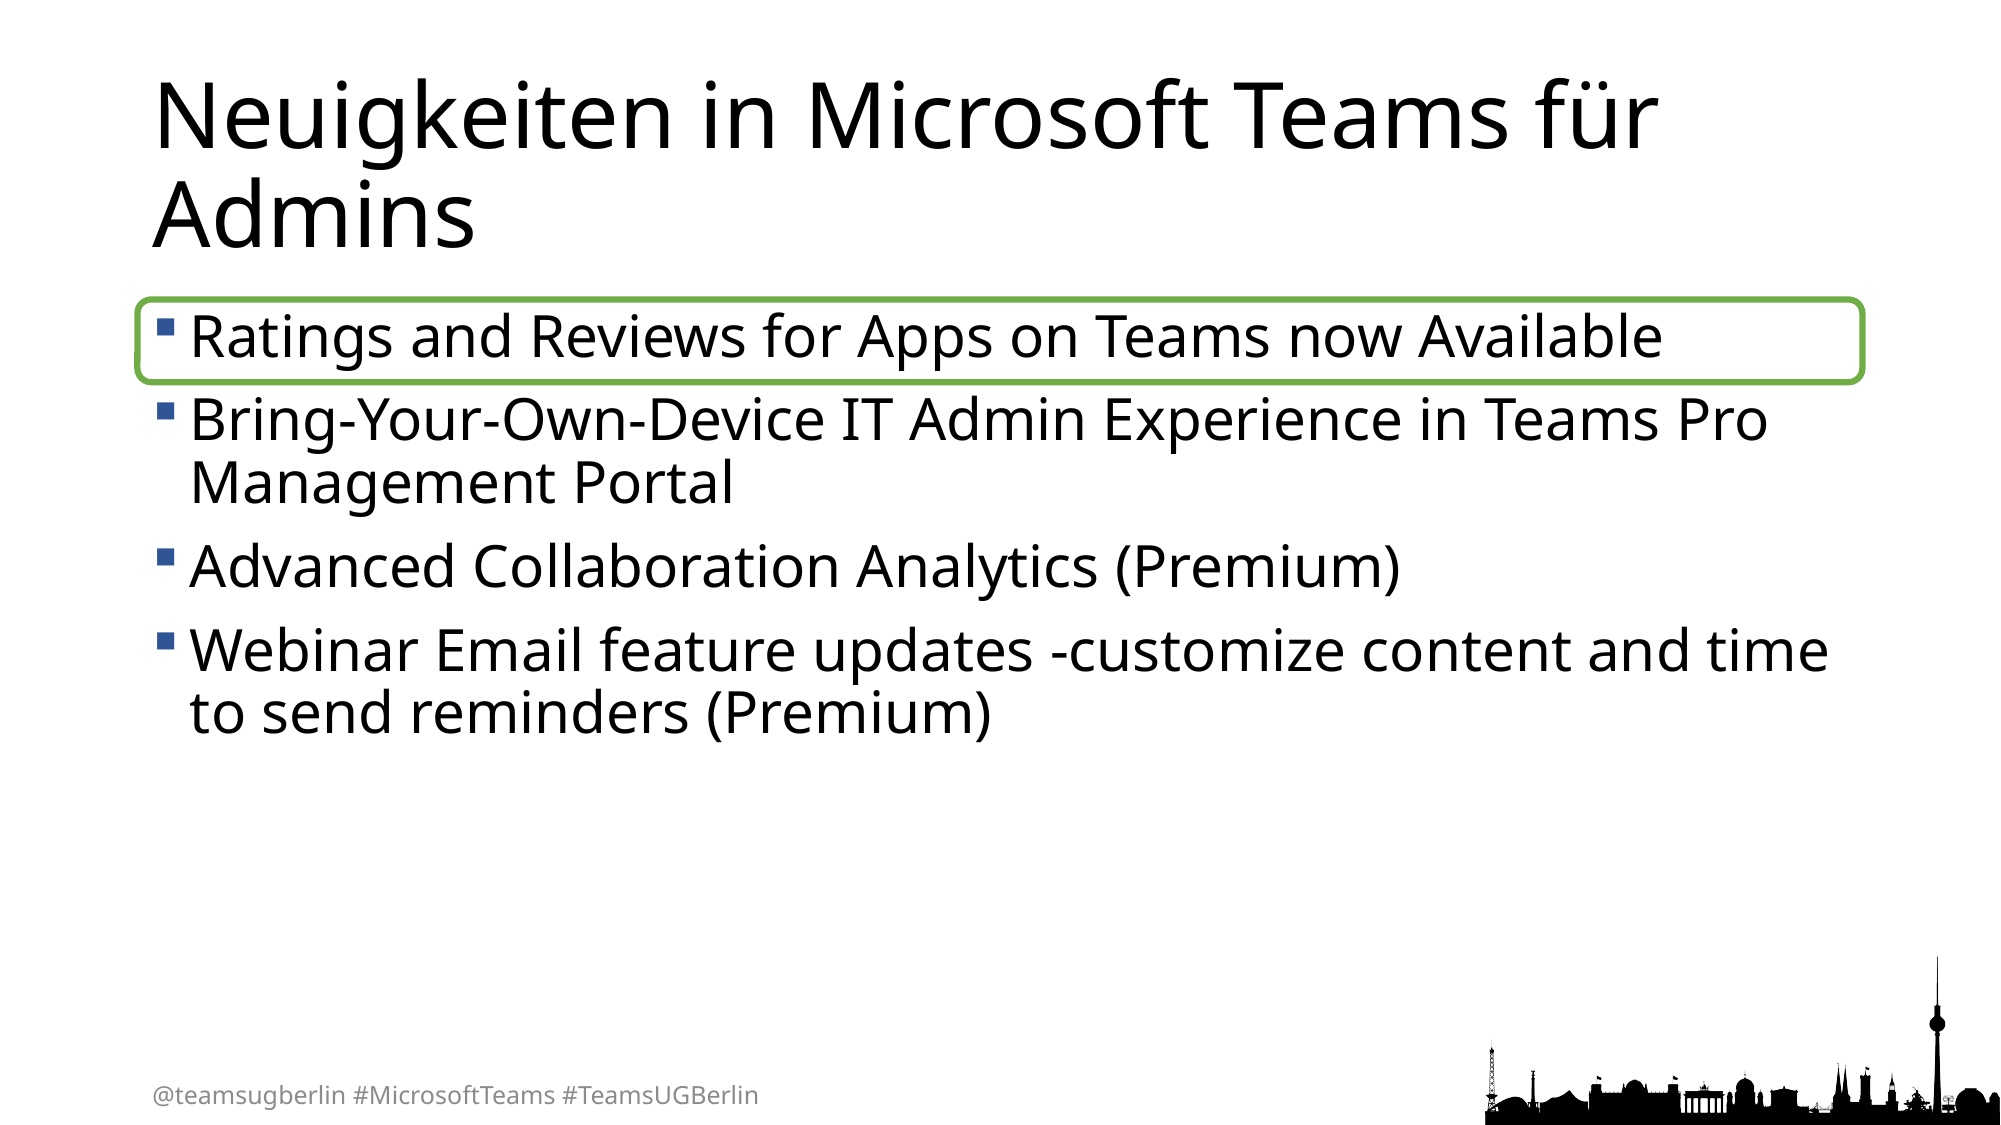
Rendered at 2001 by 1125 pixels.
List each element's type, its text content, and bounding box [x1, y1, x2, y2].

text_box [137, 299, 1863, 383]
picture [1880, 914, 2000, 1125]
list Ratings and Reviews for Apps on Teams now Available Bring-Your-Own-Device IT Admin Experience in Teams Pro Management Portal Advanced Collaboration Analytics (Premium) Webinar Email feature updates -customize content and time to send reminders (Premium) [137, 299, 1880, 1125]
title Neuigkeiten in Microsoft Teams für Admins [137, 59, 1863, 278]
